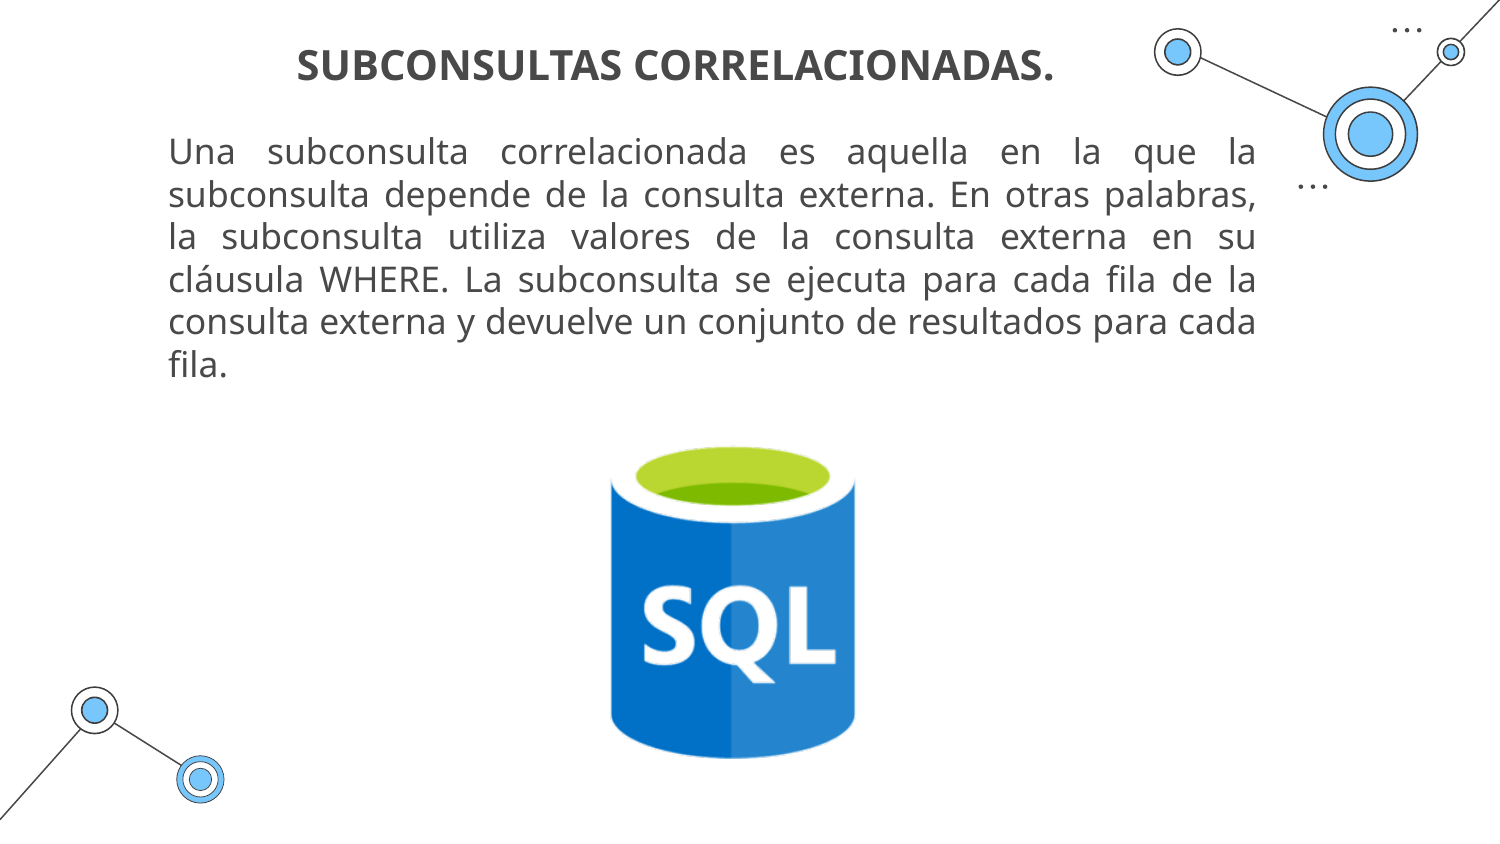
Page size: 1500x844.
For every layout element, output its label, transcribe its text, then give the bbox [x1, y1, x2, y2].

subtitle SUBCONSULTAS CORRELACIONADAS. Una subconsulta correlacionada es aquella en la que la subconsulta depende de la consulta externa. En otras palabras, la subconsulta utiliza valores de la consulta externa en su cláusula WHERE. La subconsulta se ejecuta para cada fila de la consulta externa y devuelve un conjunto de resultados para cada fila. [78, 24, 1273, 699]
picture [570, 434, 896, 759]
